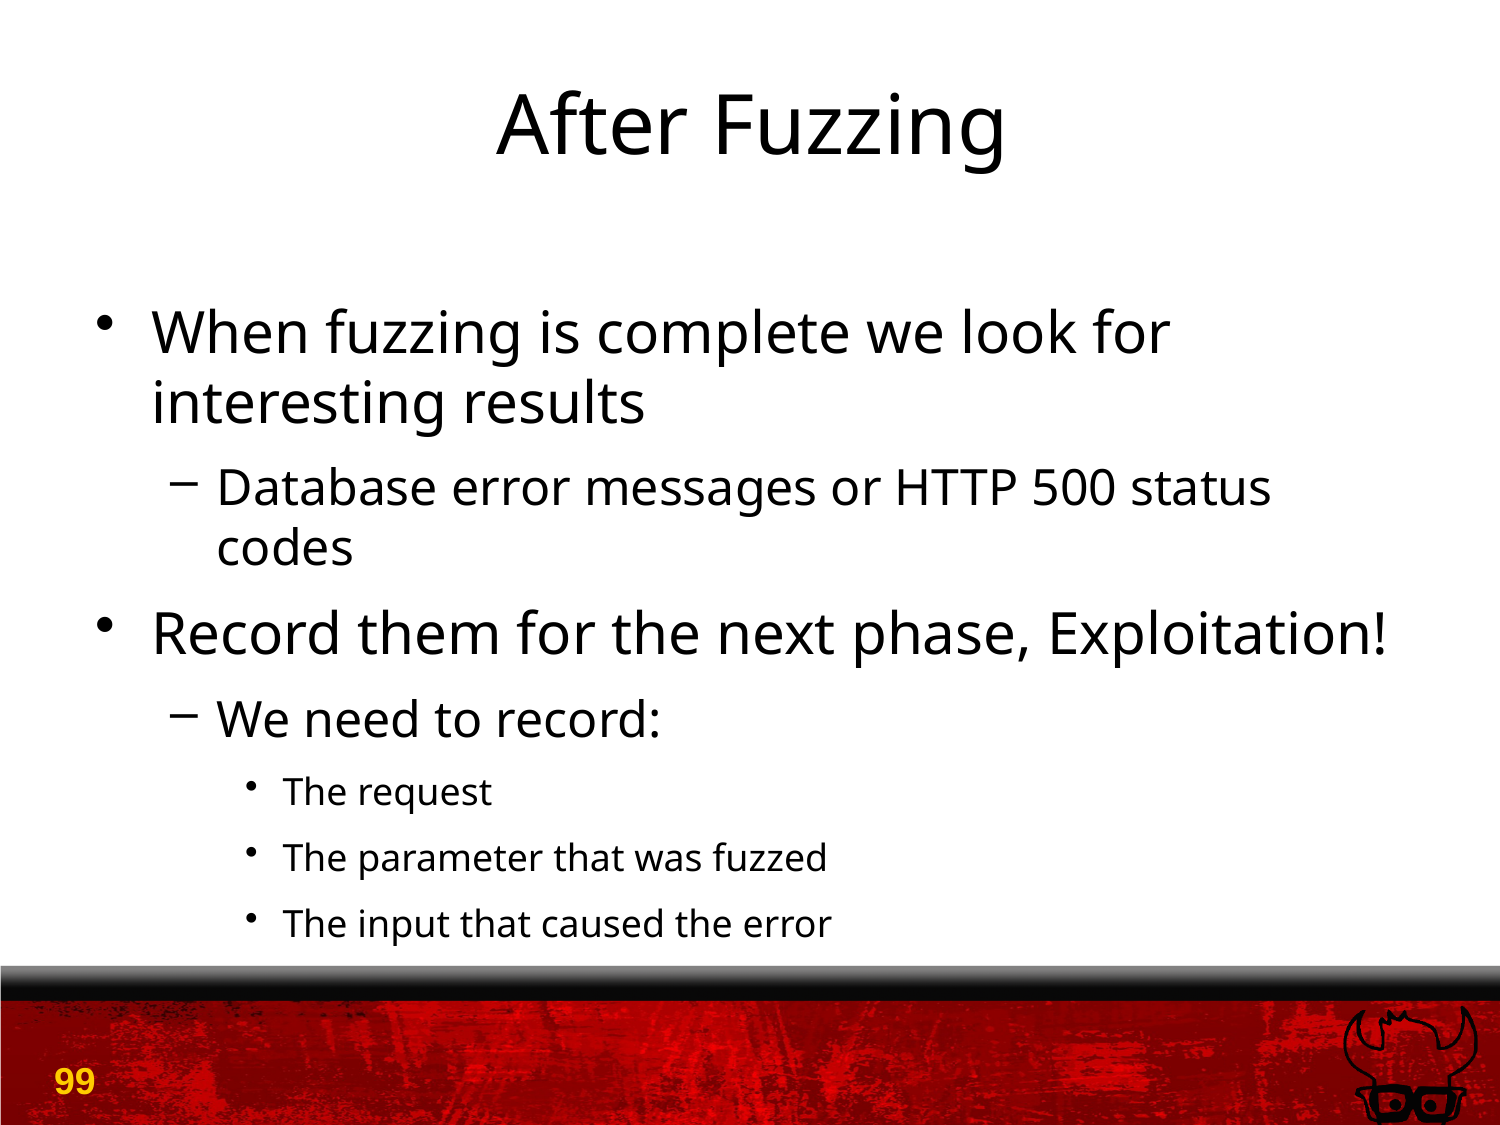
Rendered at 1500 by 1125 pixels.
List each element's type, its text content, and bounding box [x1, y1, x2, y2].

list When fuzzing is complete we look for interesting results Database error messages or HTTP 500 status codes Record them for the next phase, Exploitation! We need to record: The request The parameter that was fuzzed The input that caused the error [79, 287, 1411, 963]
title After Fuzzing [35, 24, 1469, 219]
picture [0, 282, 1500, 1125]
